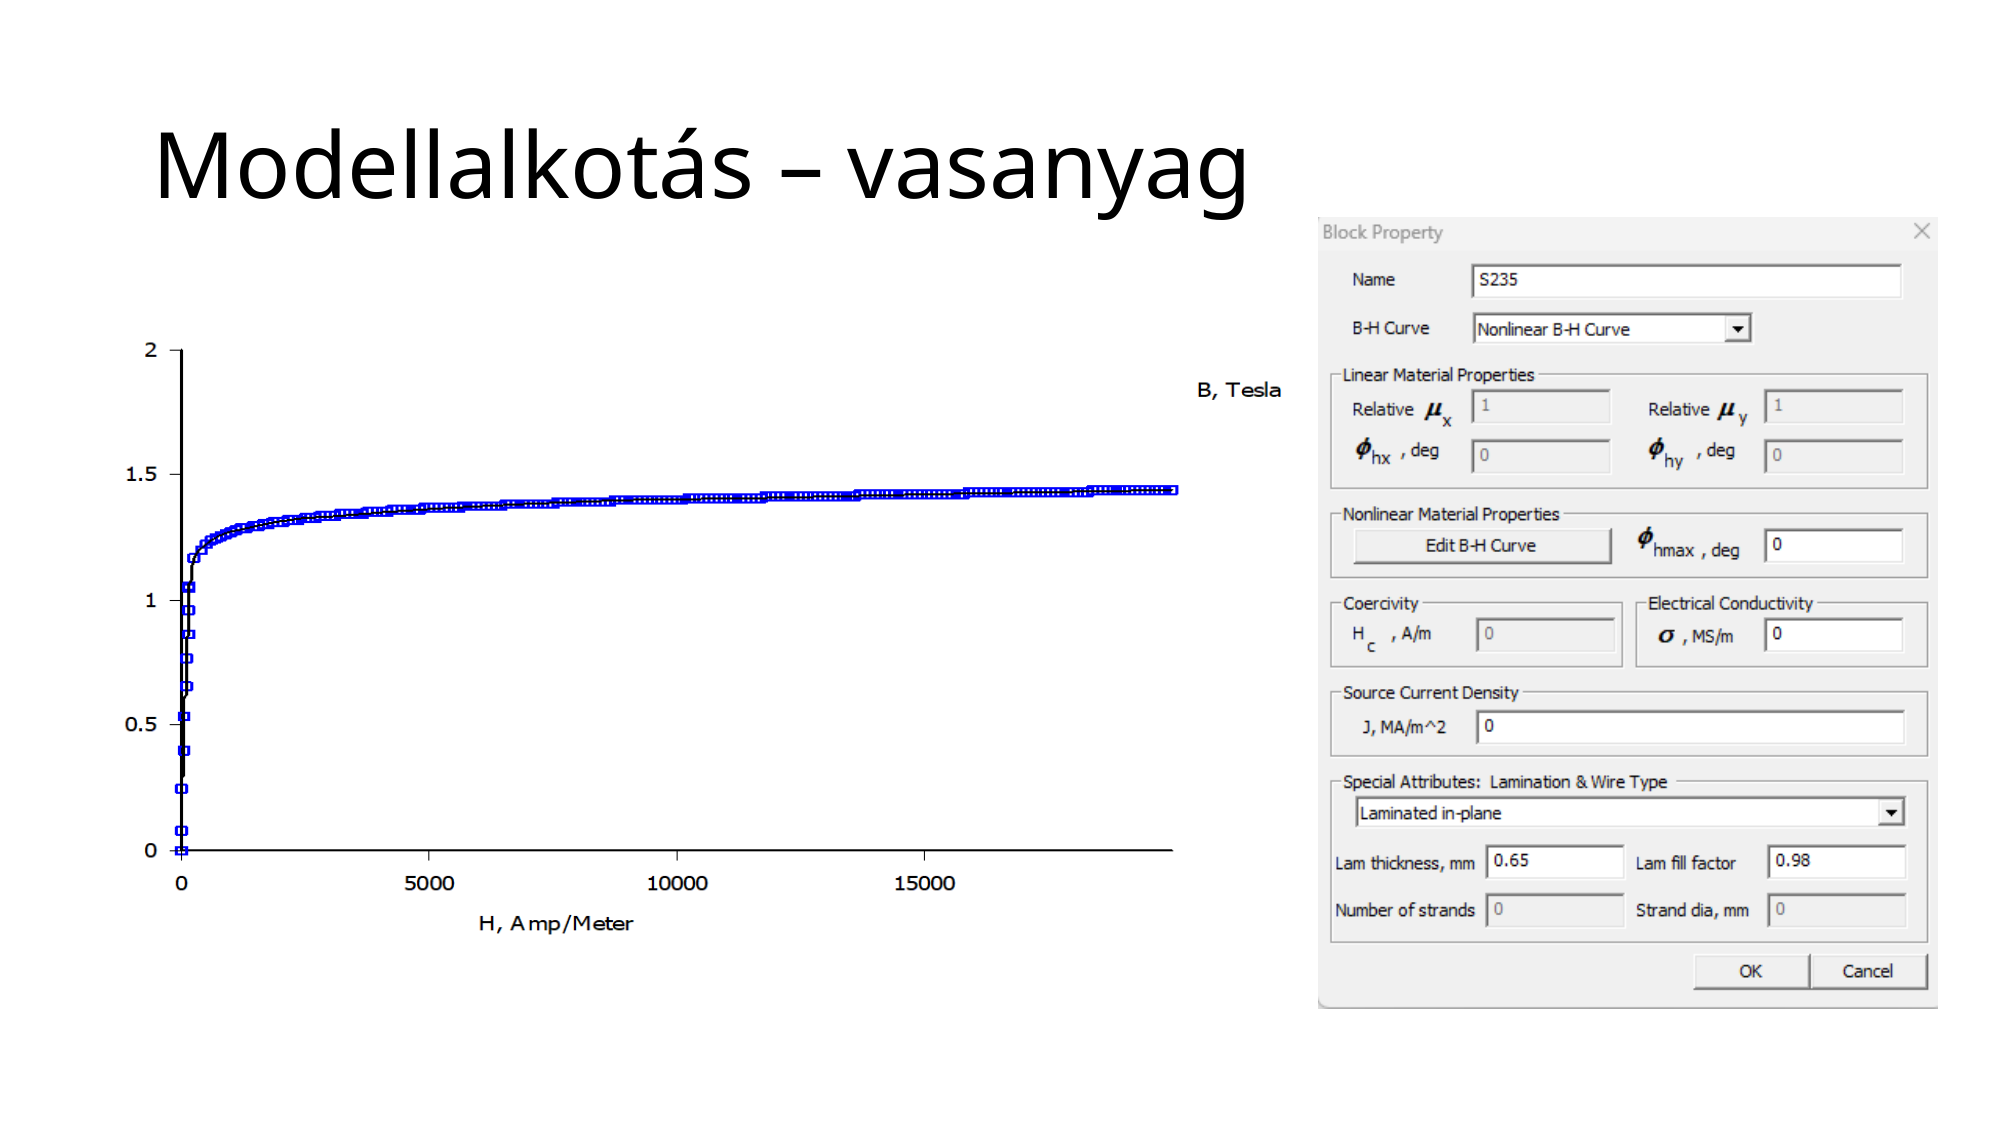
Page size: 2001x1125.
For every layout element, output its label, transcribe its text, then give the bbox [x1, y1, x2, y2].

title Modellalkotás – vasanyag [137, 59, 1863, 278]
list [102, 322, 1318, 957]
picture [1318, 217, 1938, 1009]
